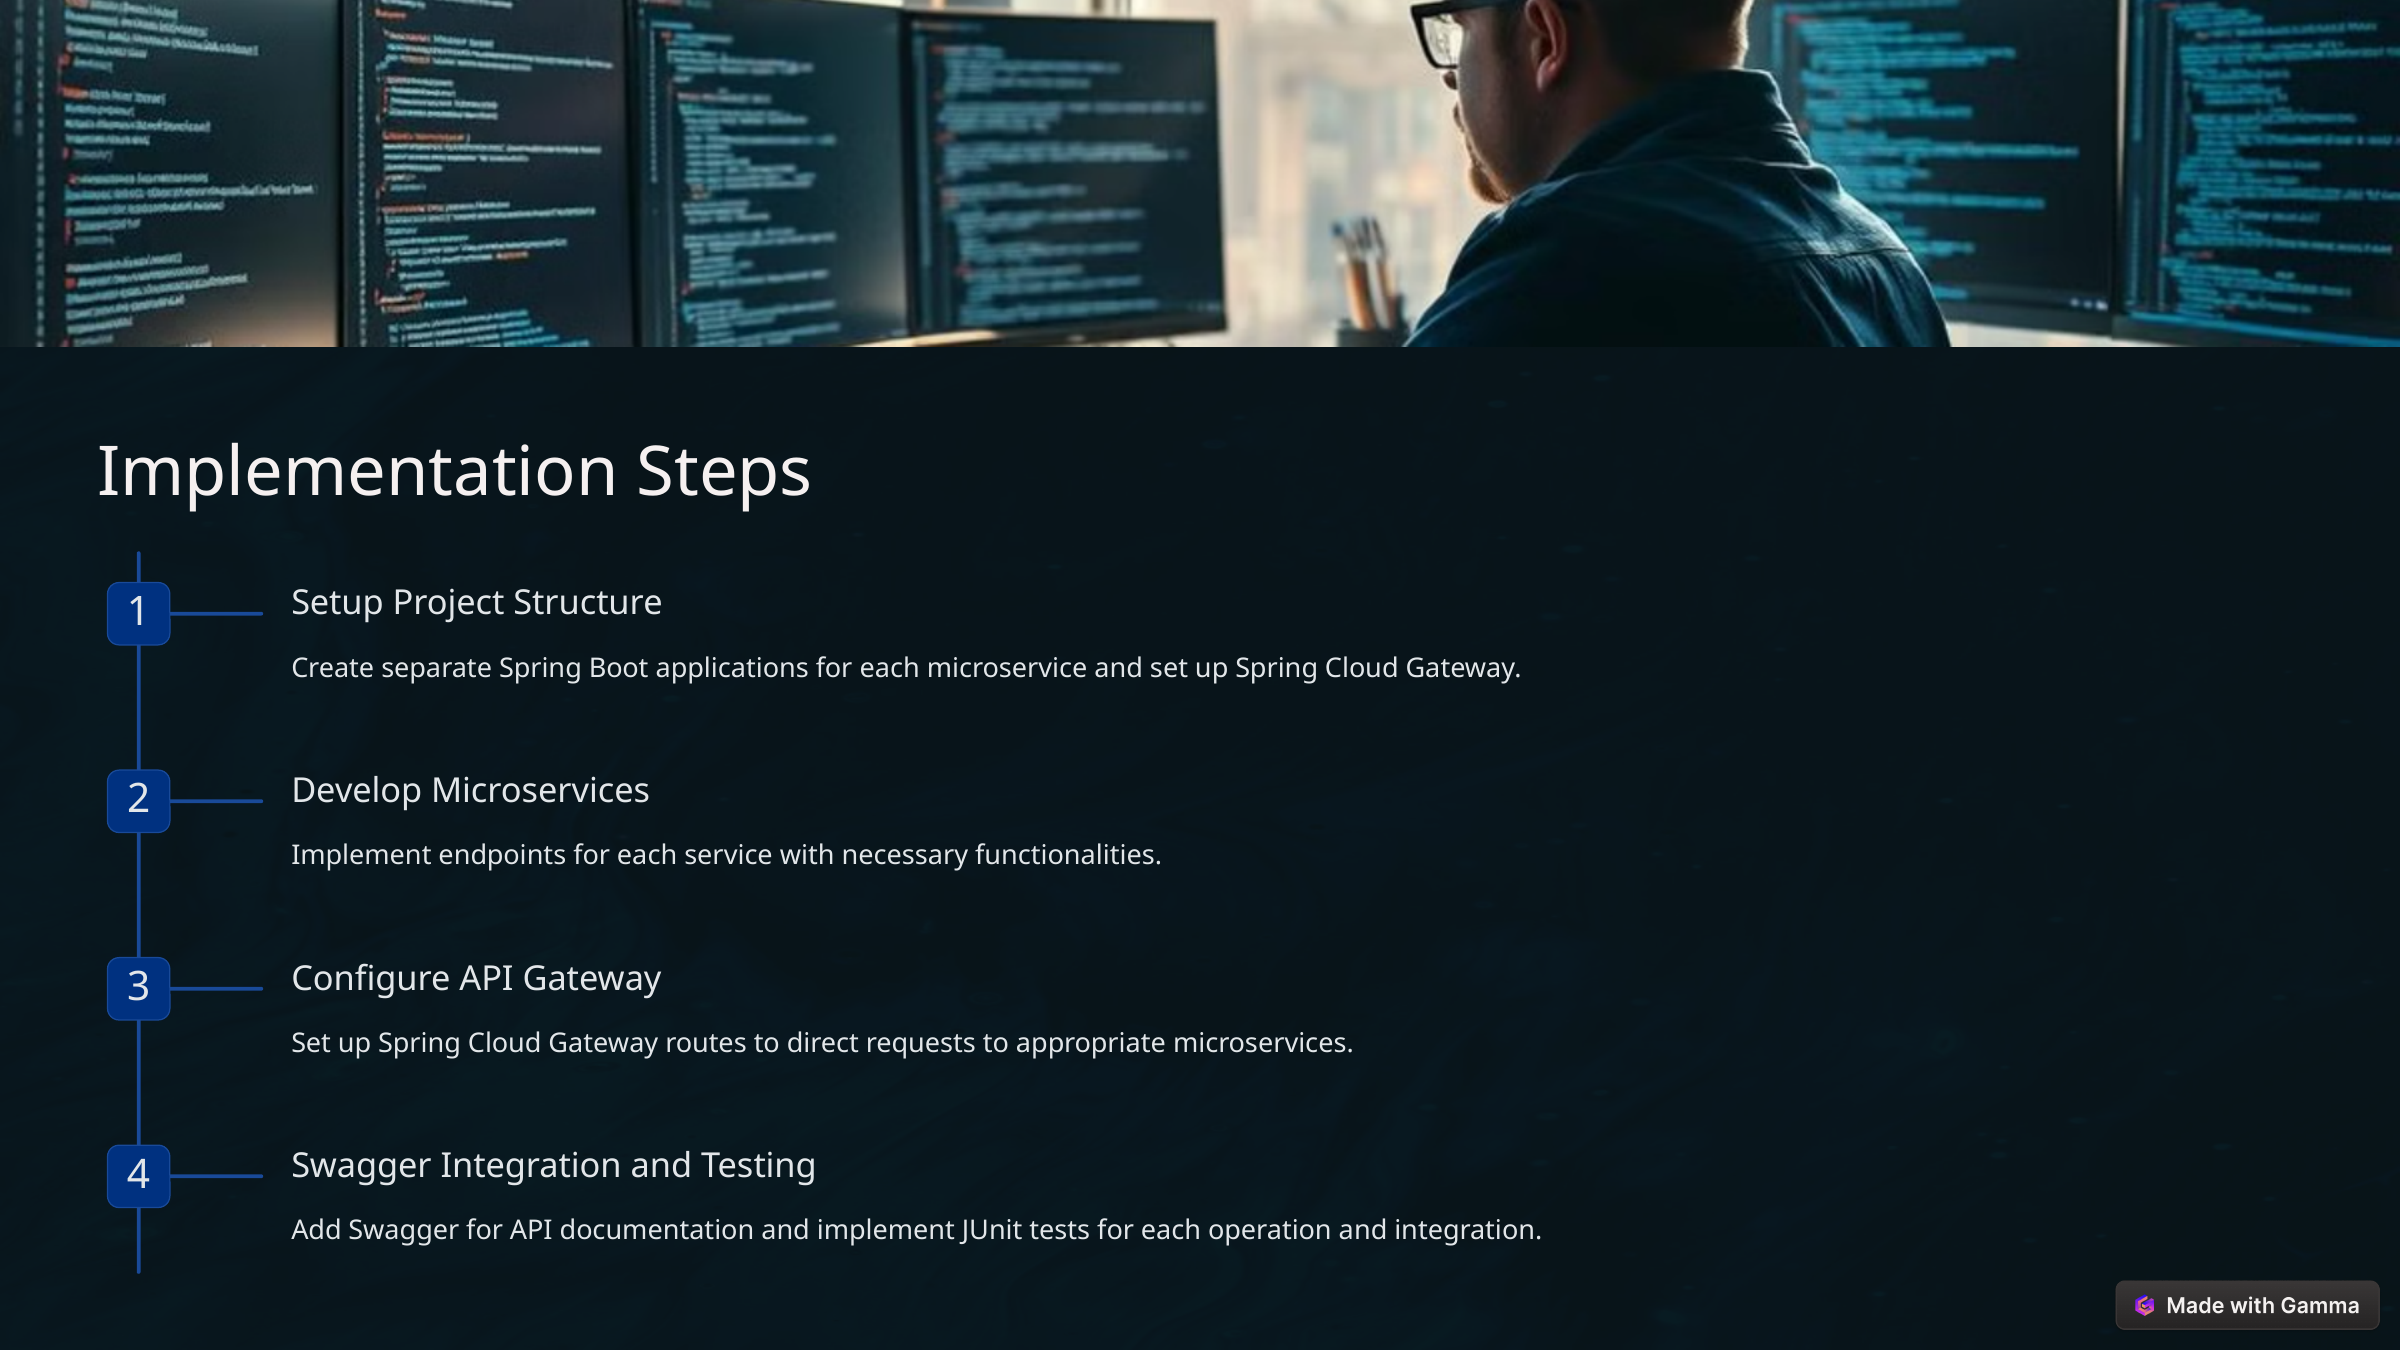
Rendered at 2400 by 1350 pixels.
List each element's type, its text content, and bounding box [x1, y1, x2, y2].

text_box [136, 551, 141, 582]
text_box Setup Project Structure [291, 578, 688, 623]
text_box Implementation Steps [97, 423, 860, 510]
text_box [136, 1020, 141, 1145]
picture [2106, 1271, 2389, 1339]
text_box Add Swagger for API documentation and implement JUnit tests for each operation and integration. [291, 1201, 2303, 1246]
picture [1424, 340, 1434, 347]
text_box [170, 1174, 264, 1179]
text_box [170, 611, 264, 616]
text_box [136, 1208, 141, 1274]
text_box 2 [126, 780, 152, 823]
picture [0, 0, 2400, 347]
text_box [136, 645, 141, 770]
text_box [107, 957, 170, 1021]
text_box Swagger Integration and Testing [291, 1141, 852, 1185]
text_box [136, 833, 141, 957]
text_box [107, 1145, 170, 1208]
text_box [170, 986, 264, 991]
text_box Develop Microservices [291, 766, 676, 810]
text_box 1 [129, 592, 148, 635]
text_box Set up Spring Cloud Gateway routes to direct requests to appropriate microservices. [291, 1014, 2303, 1059]
text_box [107, 582, 170, 645]
text_box 4 [125, 1155, 152, 1198]
text_box [107, 770, 170, 833]
text_box 3 [127, 967, 151, 1010]
text_box Implement endpoints for each service with necessary functionalities. [291, 826, 2303, 871]
text_box Configure API Gateway [291, 954, 685, 998]
text_box [170, 799, 264, 804]
text_box Create separate Spring Boot applications for each microservice and set up Spring Cloud Gateway. [291, 639, 2303, 684]
